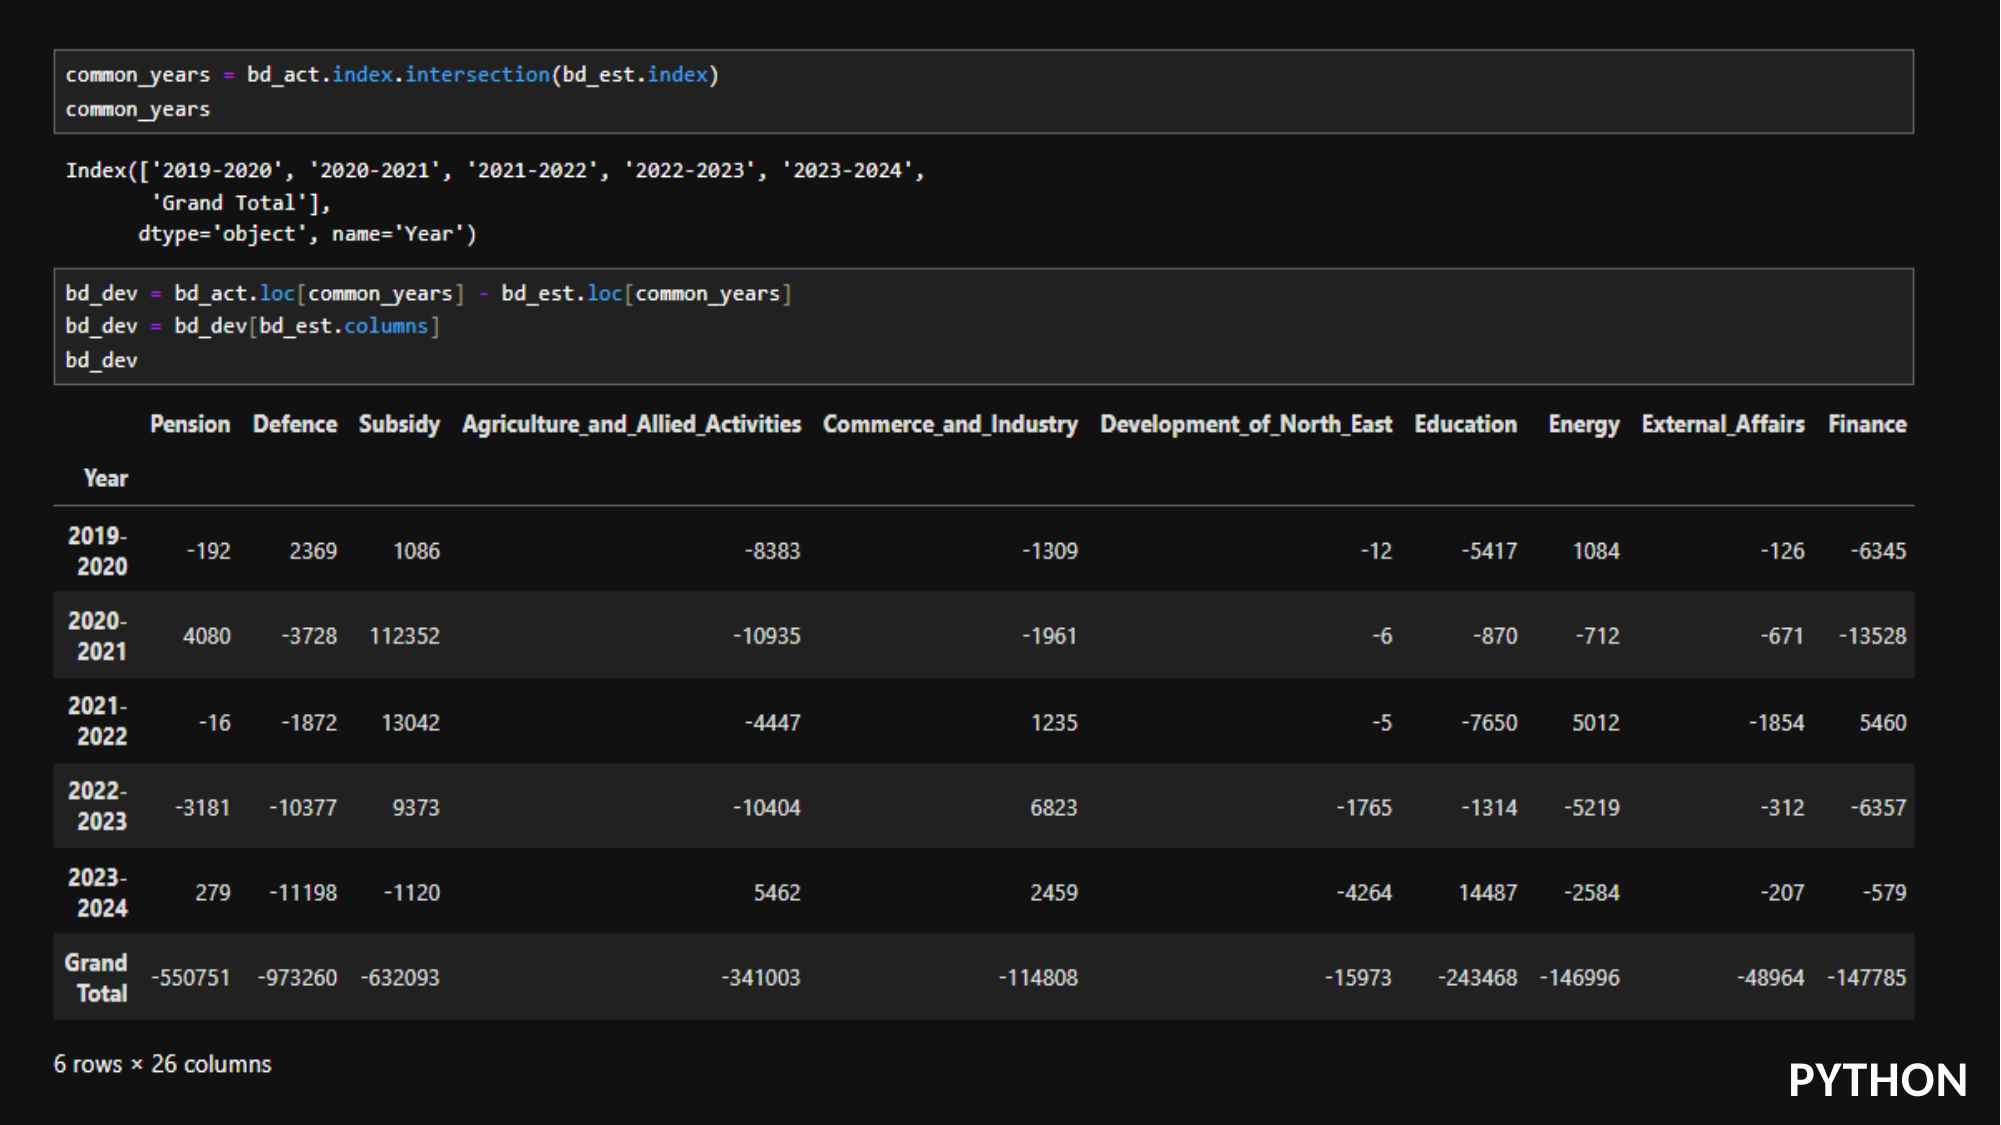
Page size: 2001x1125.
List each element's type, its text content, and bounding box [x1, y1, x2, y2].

picture [44, 35, 1928, 1089]
text_box PYTHON [1773, 1038, 1984, 1114]
